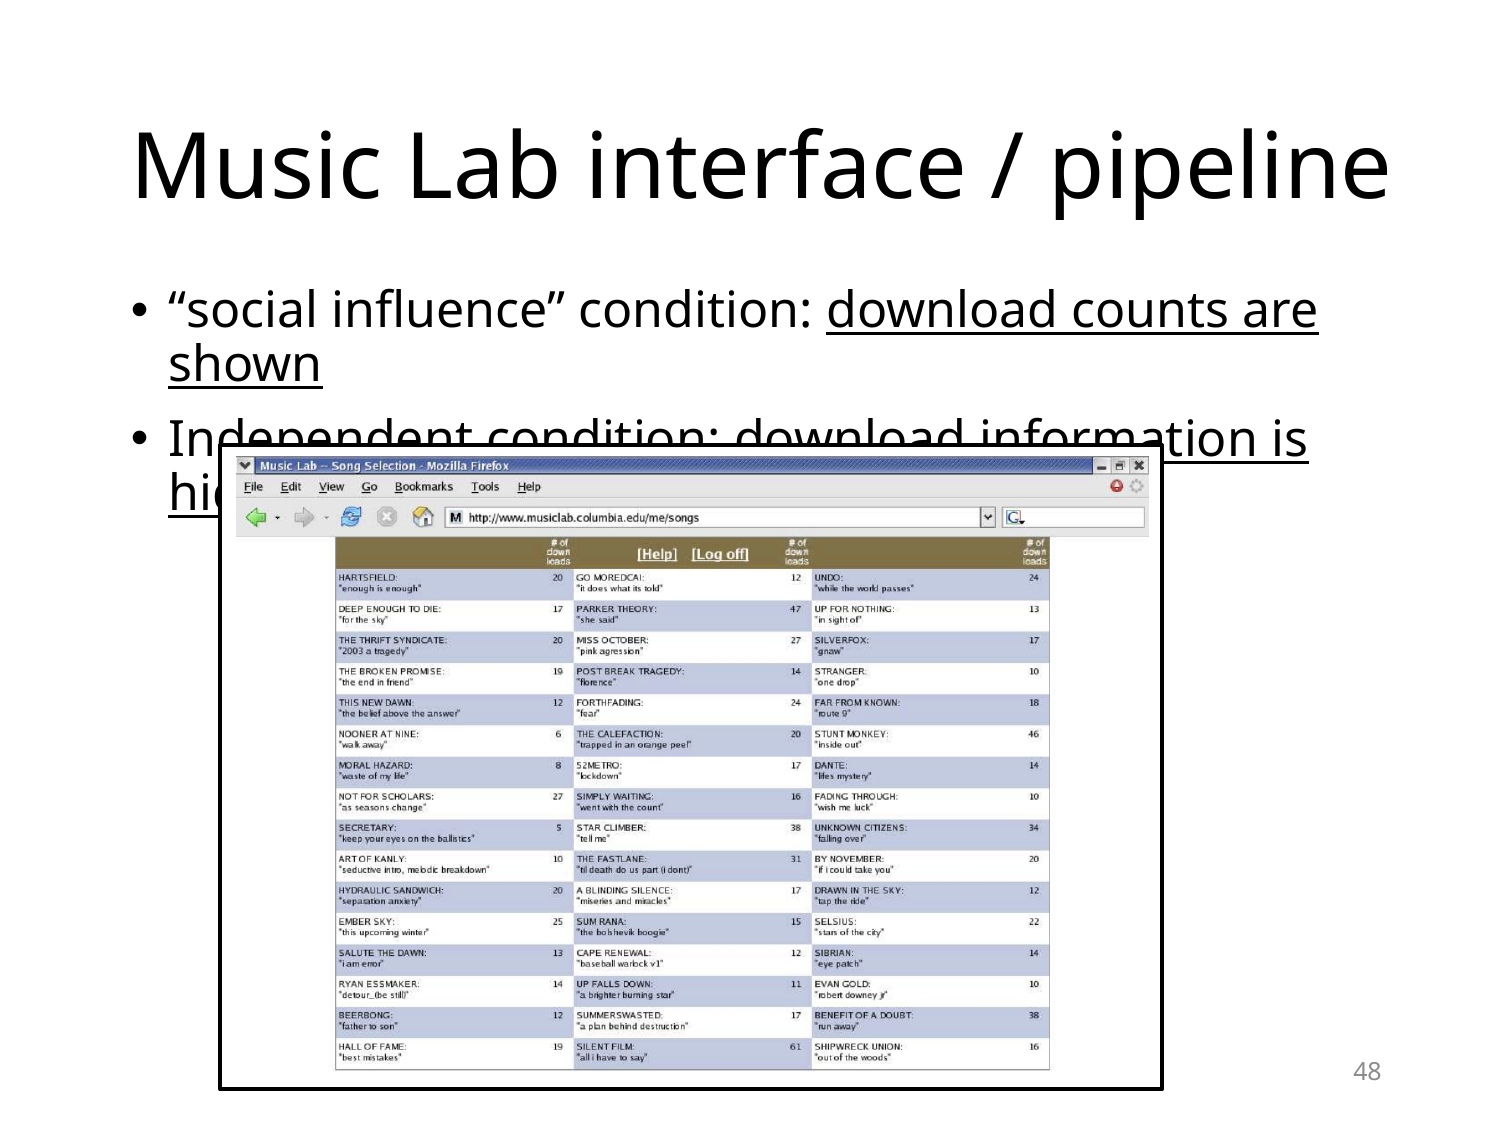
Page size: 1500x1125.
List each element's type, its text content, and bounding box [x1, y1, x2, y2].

title Music Lab interface / pipeline [115, 59, 1471, 278]
slide_number 48 [1059, 1042, 1397, 1103]
picture [222, 447, 1160, 1088]
list “social influence” condition: download counts are shown Independent condition: download information is hidden [115, 277, 1410, 992]
